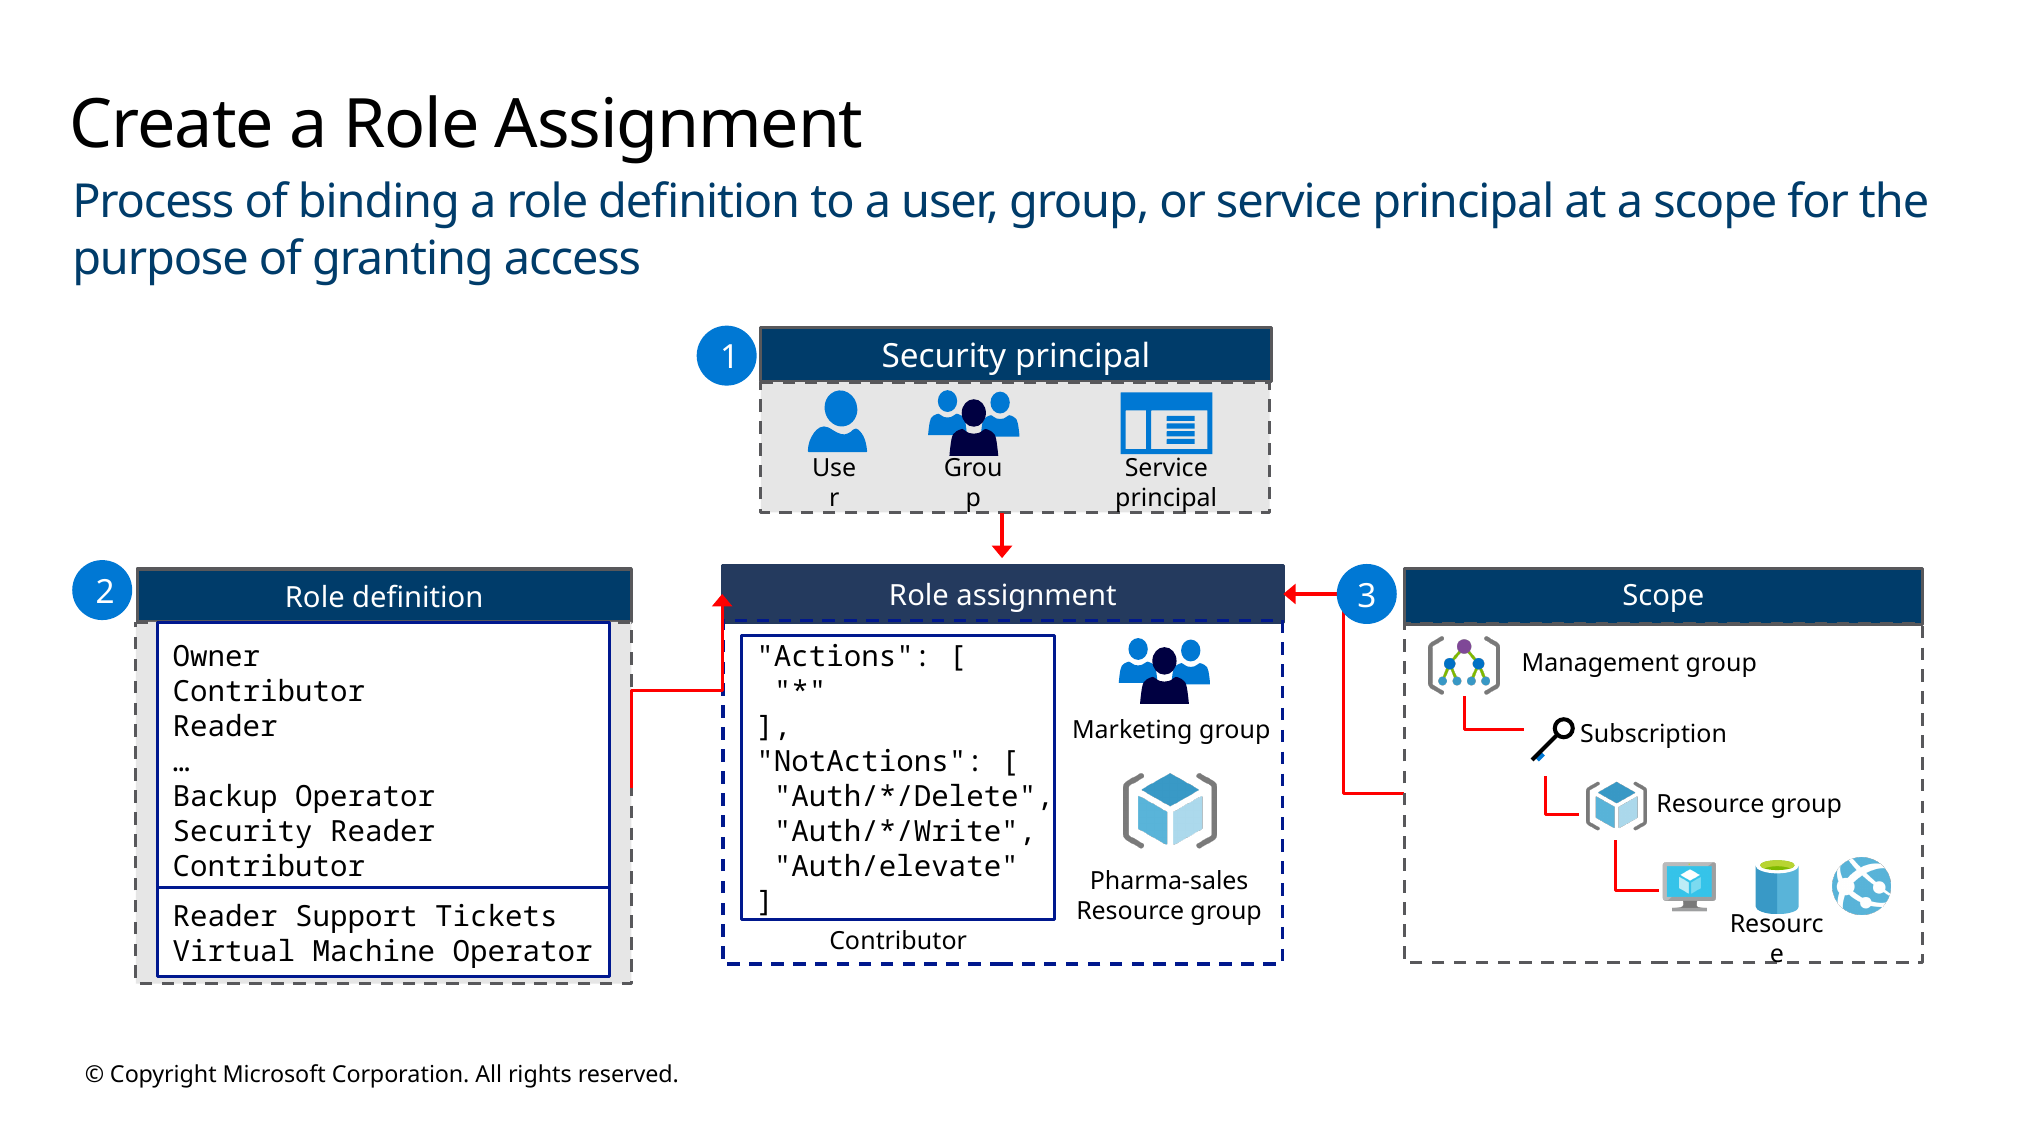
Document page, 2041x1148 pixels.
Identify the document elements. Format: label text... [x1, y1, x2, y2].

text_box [71, 325, 1923, 984]
title Create a Role Assignment [70, 73, 1968, 182]
list Process of binding a role definition to a user, group, or service principal at a scope for the purpose of granting access [72, 163, 1970, 307]
